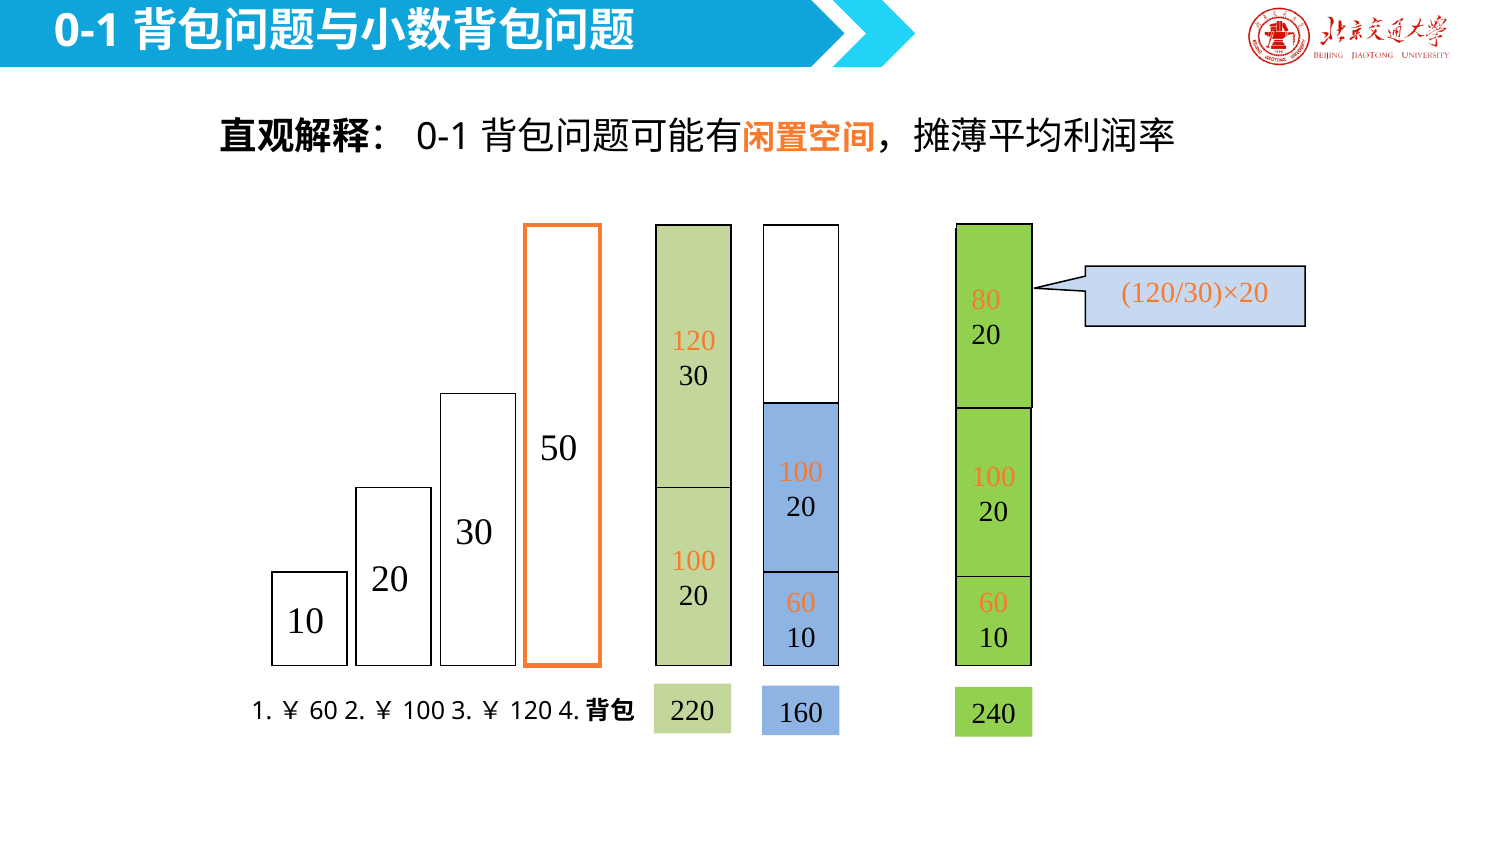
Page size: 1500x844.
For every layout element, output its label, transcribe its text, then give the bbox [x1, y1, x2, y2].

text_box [653, 224, 732, 735]
text_box 1.￥60 2.￥100 3.￥120 4.背包 [236, 686, 648, 732]
text_box 30 [440, 393, 516, 666]
text_box 直观解释：0-1背包问题可能有闲置空间，摊薄平均利润率 [204, 104, 1191, 165]
text_box 10 [271, 571, 347, 666]
text_box 240 [955, 686, 1033, 737]
text_box 50 [524, 225, 600, 666]
picture [1246, 5, 1454, 66]
text_box 20 [356, 487, 432, 666]
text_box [761, 224, 840, 737]
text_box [955, 228, 1032, 666]
title 0-1背包问题与小数背包问题 [39, 4, 657, 161]
text_box 80 20 [956, 223, 1032, 228]
text_box (120/30)×20 [1035, 266, 1306, 327]
